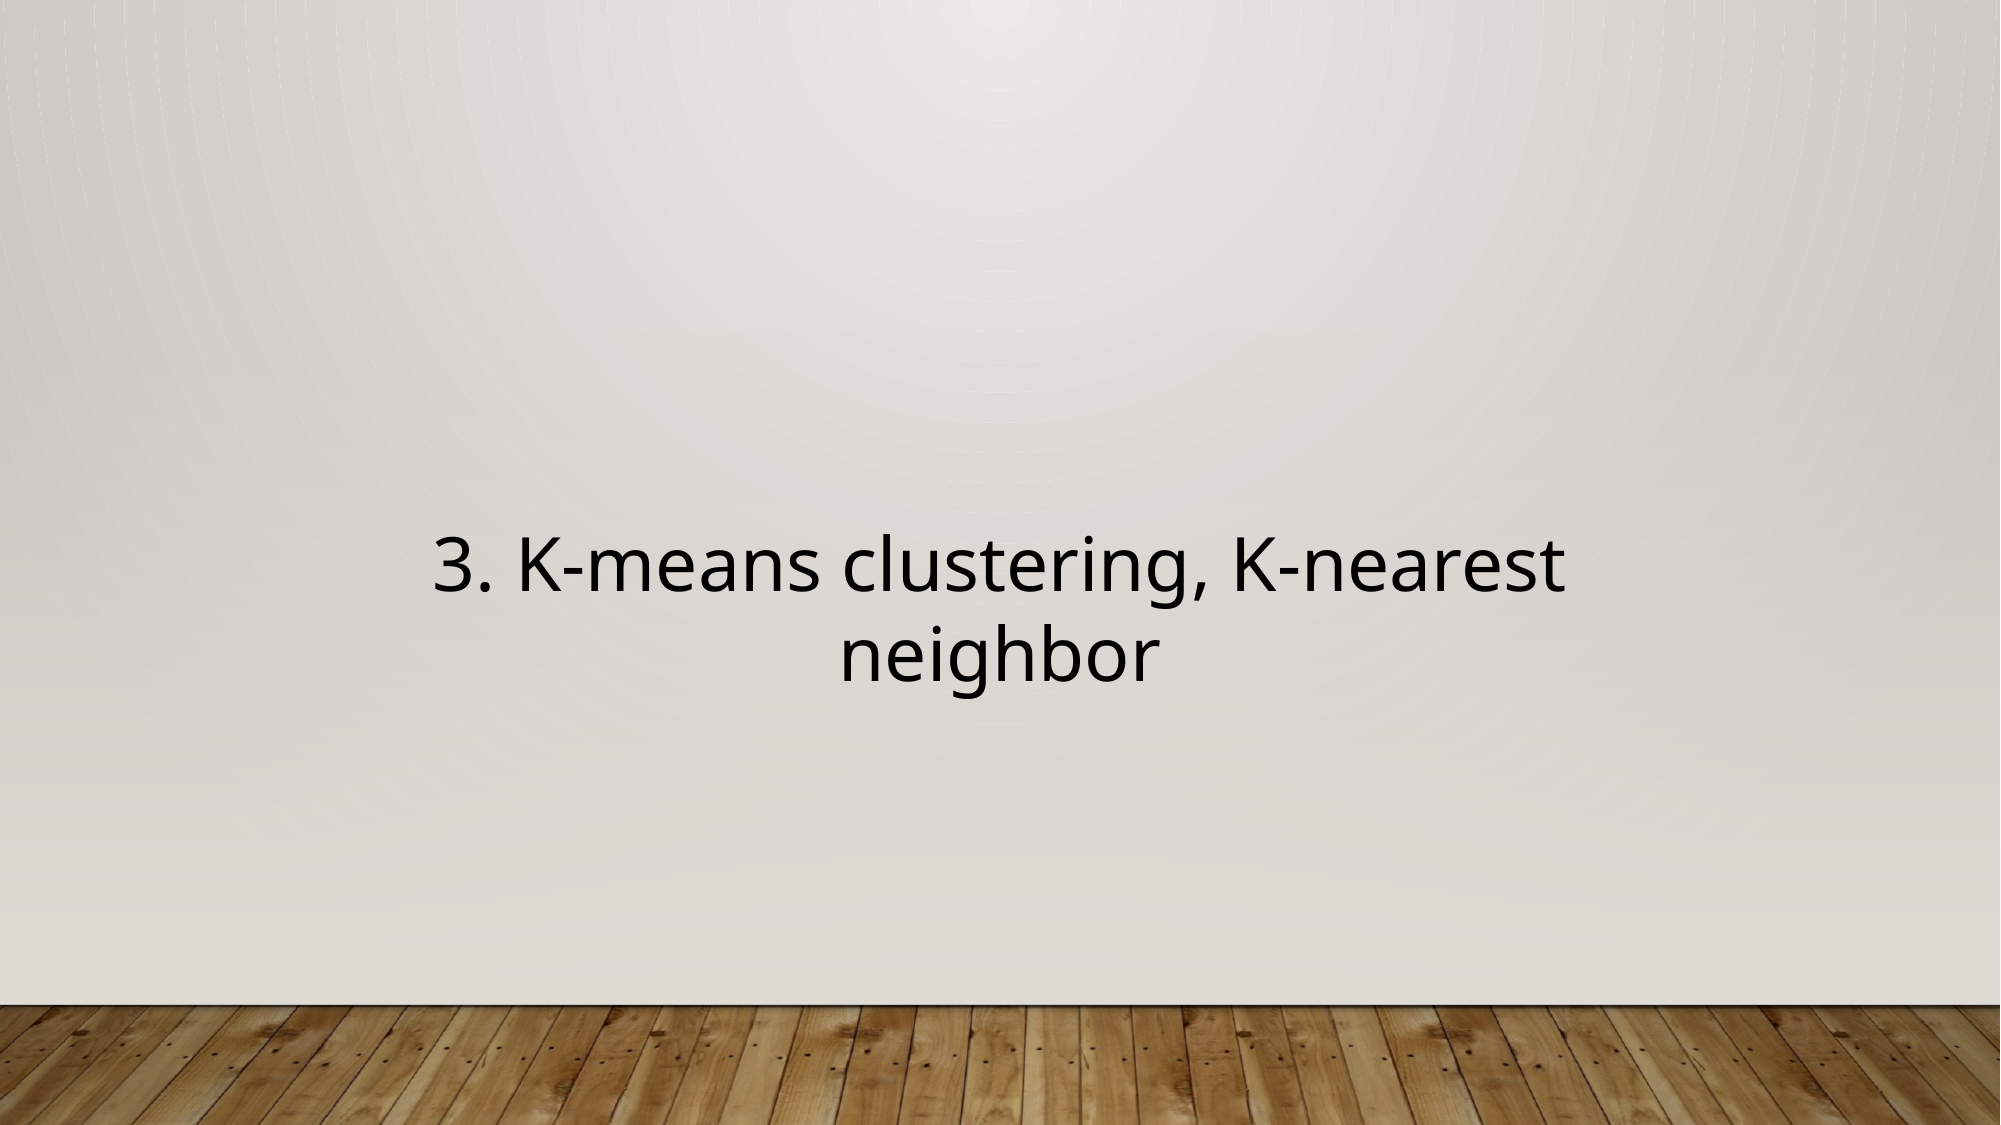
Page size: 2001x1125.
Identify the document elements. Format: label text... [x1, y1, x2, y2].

picture [0, 1005, 2000, 1125]
text_box 3. K-means clustering, K-nearest neighbor [288, 509, 1712, 705]
